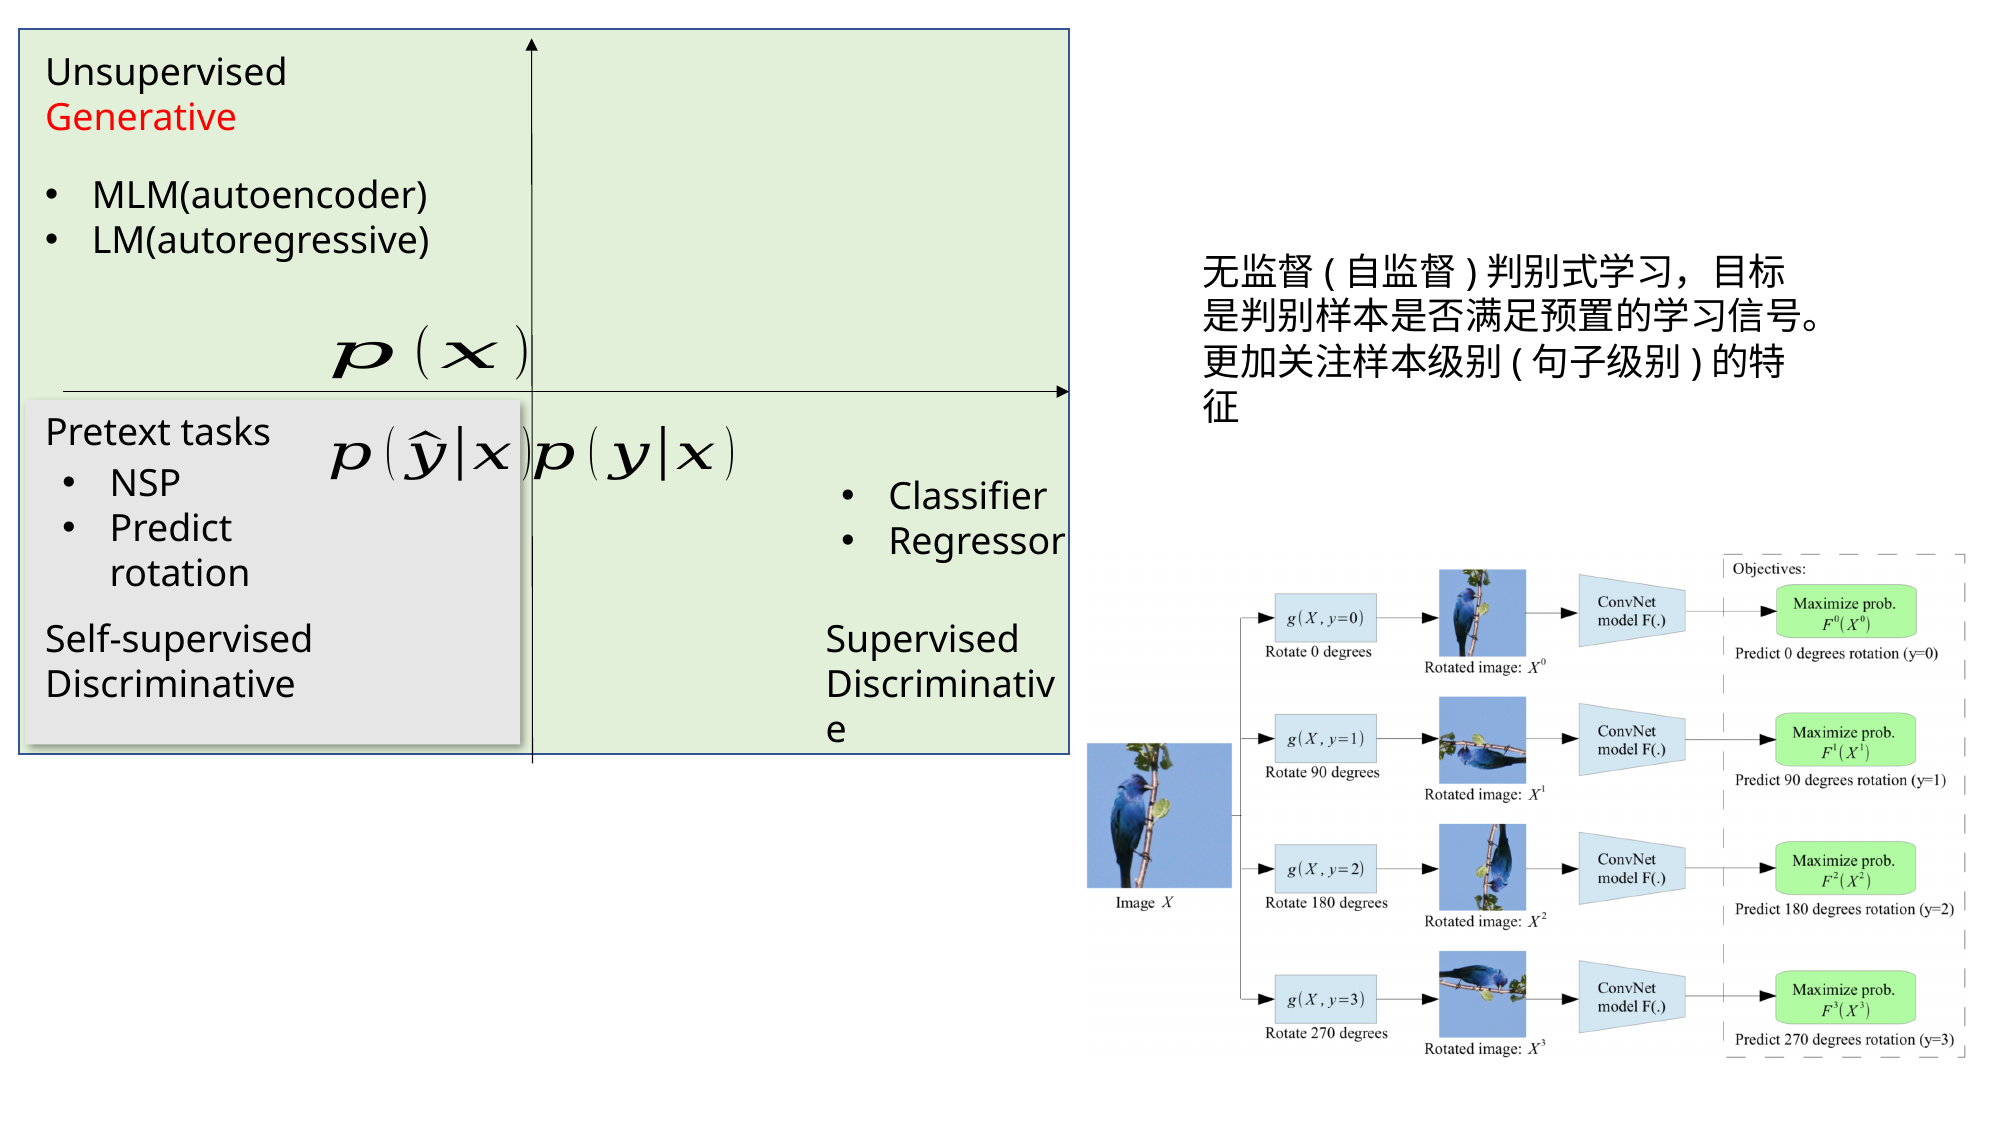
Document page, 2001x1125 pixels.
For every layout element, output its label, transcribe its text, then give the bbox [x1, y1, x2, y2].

text_box Classifier Regressor [826, 464, 1119, 570]
text_box 无监督(自监督)判别式学习，目标是判别样本是否满足预置的学习信号。更加关注样本级别(句子级别)的特征 [1187, 240, 1825, 435]
picture [1086, 544, 1968, 1071]
text_box [24, 399, 521, 745]
text_box MLM(autoencoder) LM(autoregressive) [30, 163, 529, 269]
text_box [18, 28, 1070, 755]
text_box Pretext tasks [30, 400, 322, 461]
text_box Unsupervised Generative [30, 40, 406, 146]
text_box Self-supervised Discriminative [30, 607, 406, 712]
text_box Supervised Discriminative [810, 607, 1071, 757]
text_box NSP Predict rotation [47, 451, 388, 602]
